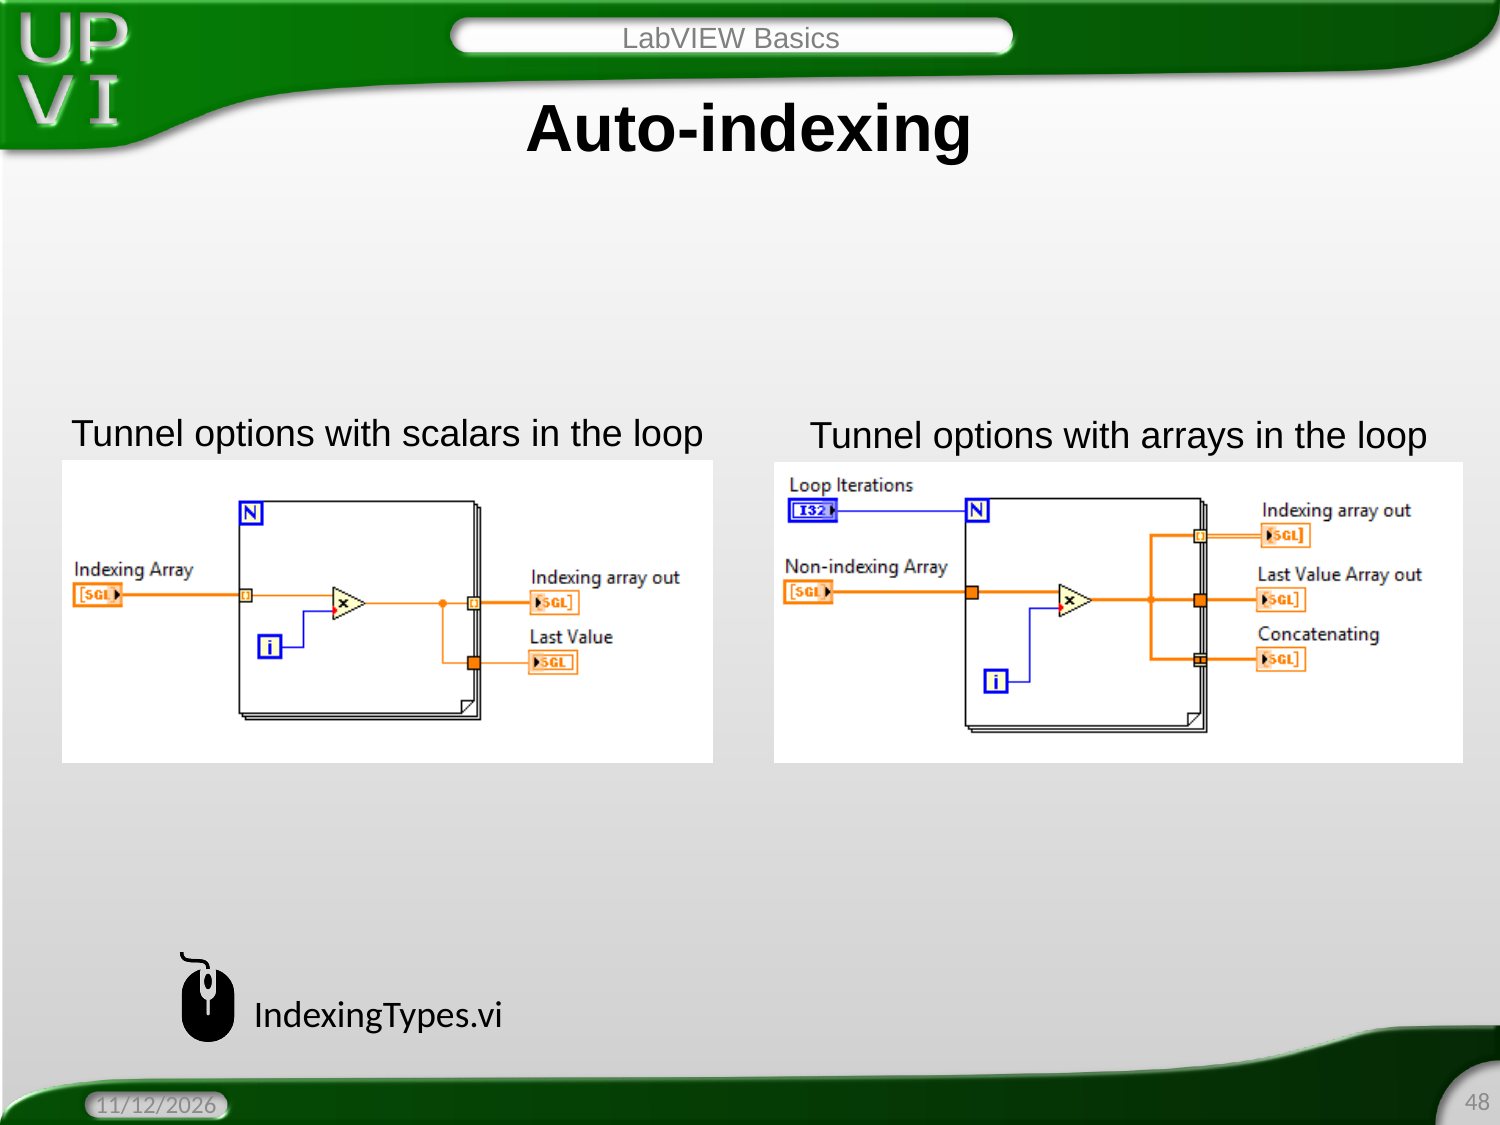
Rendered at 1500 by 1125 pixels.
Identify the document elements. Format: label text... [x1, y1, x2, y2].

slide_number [75, 1073, 238, 1125]
text_box IndexingTypes.vi [255, 982, 519, 1042]
text_box Tunnel options with scalars in the loop [56, 401, 719, 462]
text_box Tunnel options with arrays in the loop [794, 403, 1443, 460]
footer LabVIEW Basics [450, 6, 1013, 67]
title Auto-indexing [75, 75, 1425, 175]
slide_number 48 [1155, 1069, 1500, 1125]
picture [0, 0, 1500, 1125]
